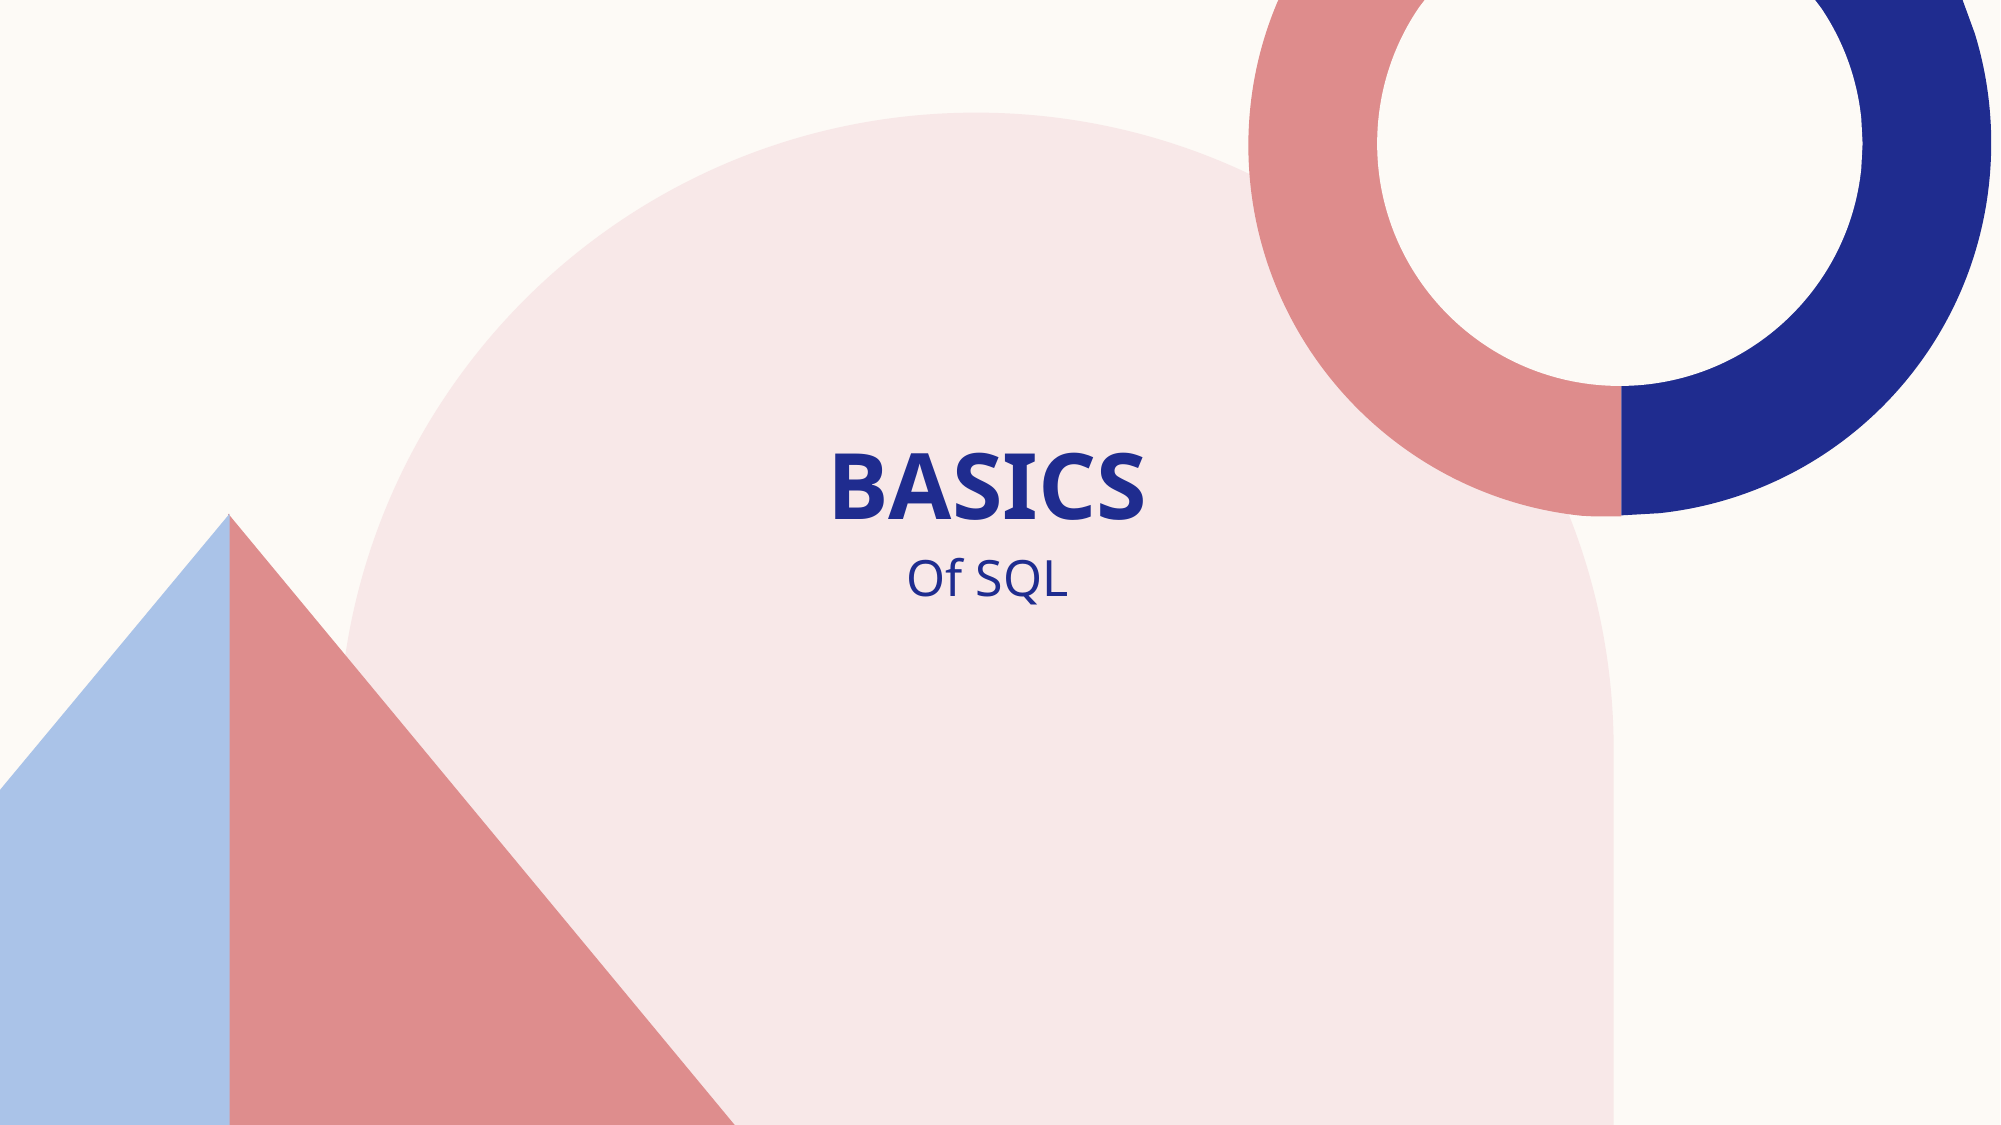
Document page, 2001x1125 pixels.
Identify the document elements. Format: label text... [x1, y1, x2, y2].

list Of SQL [462, 546, 1513, 631]
title Basics [462, 420, 1513, 546]
